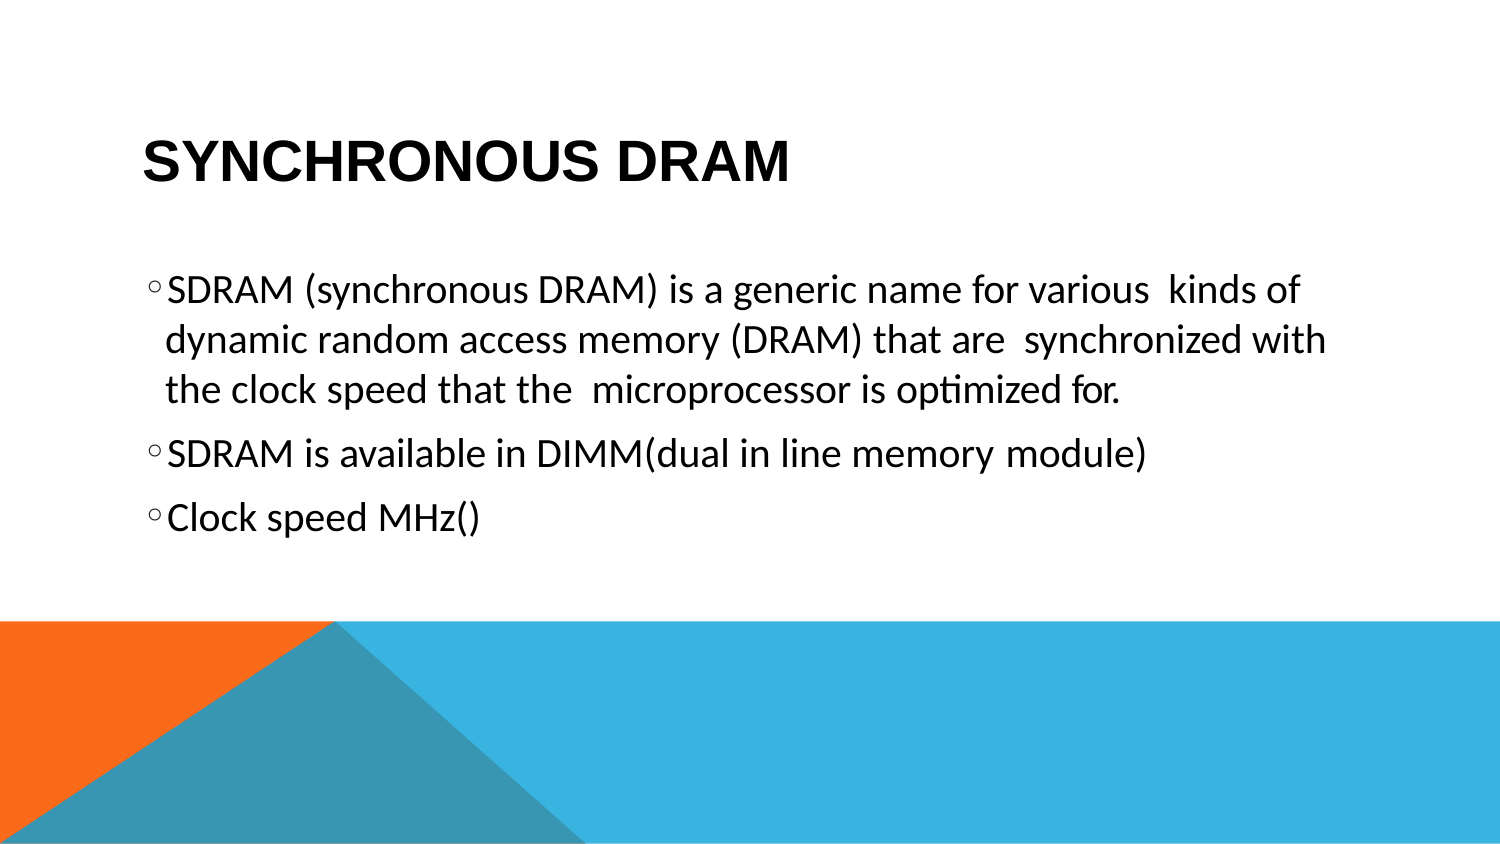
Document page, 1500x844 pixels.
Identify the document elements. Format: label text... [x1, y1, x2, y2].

text_box SDRAM (synchronous DRAM) is a generic name for various kinds of dynamic random access memory (DRAM) that are synchronized with the clock speed that the microprocessor is optimized for. SDRAM is available in DIMM(dual in line memory module) Clock speed MHz() [140, 259, 1351, 540]
title synchronous DRAM [140, 85, 812, 229]
